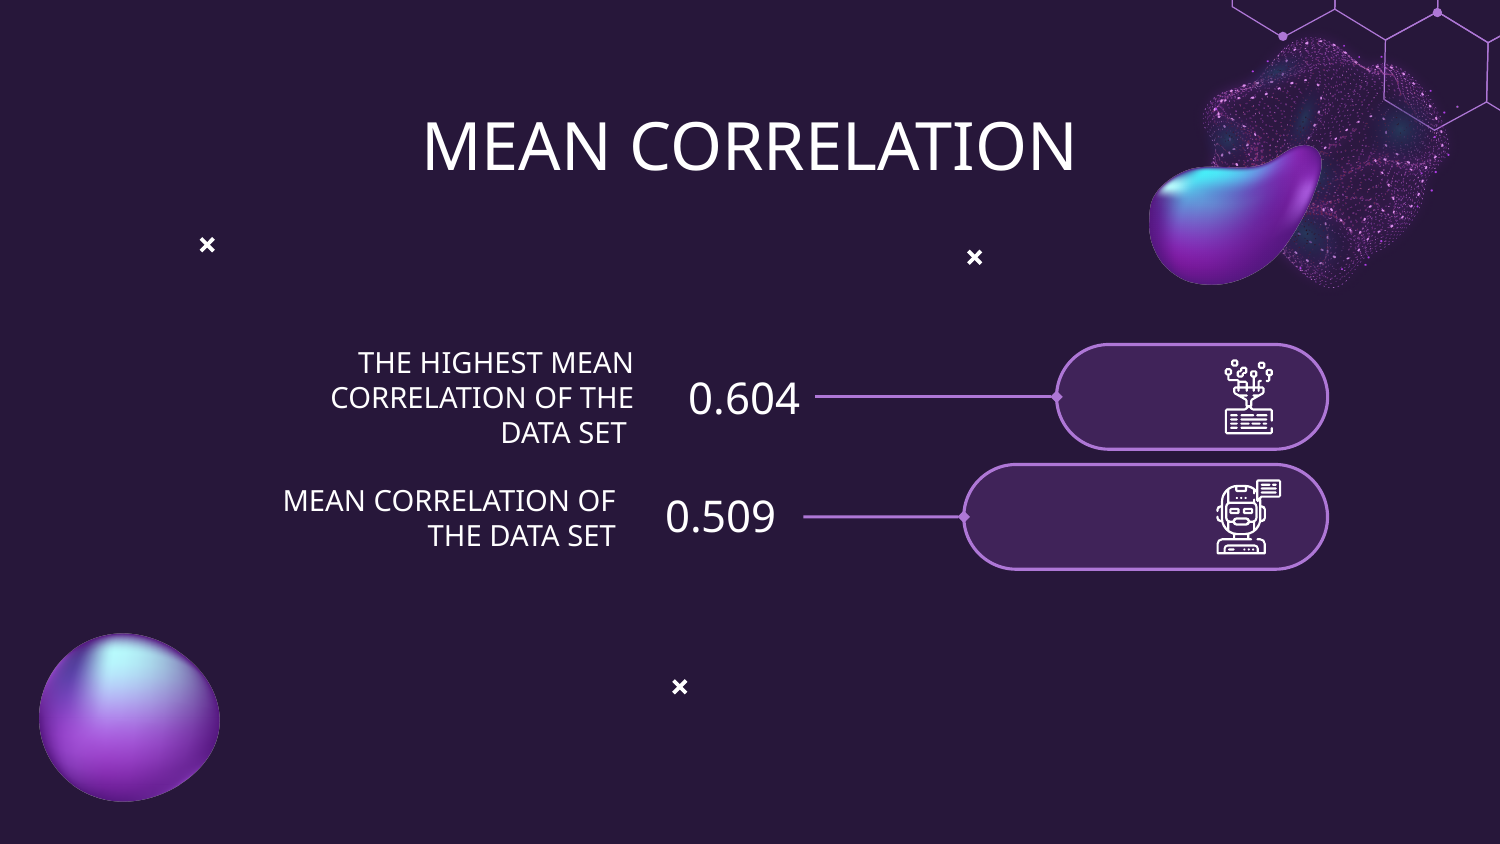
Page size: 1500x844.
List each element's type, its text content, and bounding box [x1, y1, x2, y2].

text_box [1224, 359, 1274, 435]
text_box [964, 464, 1328, 570]
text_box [968, 250, 982, 264]
text_box 0.604 [523, 357, 816, 437]
text_box THE HIGHEST MEAN CORRELATION OF THE DATA SET [263, 357, 523, 437]
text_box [673, 680, 687, 694]
title MEAN CORRELATION [116, 88, 1187, 183]
text_box MEAN CORRELATION OF THE DATA SET [244, 477, 631, 557]
text_box 0.509 [563, 475, 792, 555]
picture [1128, 0, 1500, 329]
text_box [1057, 344, 1328, 450]
picture [13, 607, 245, 832]
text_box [200, 238, 214, 252]
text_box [1216, 479, 1282, 555]
